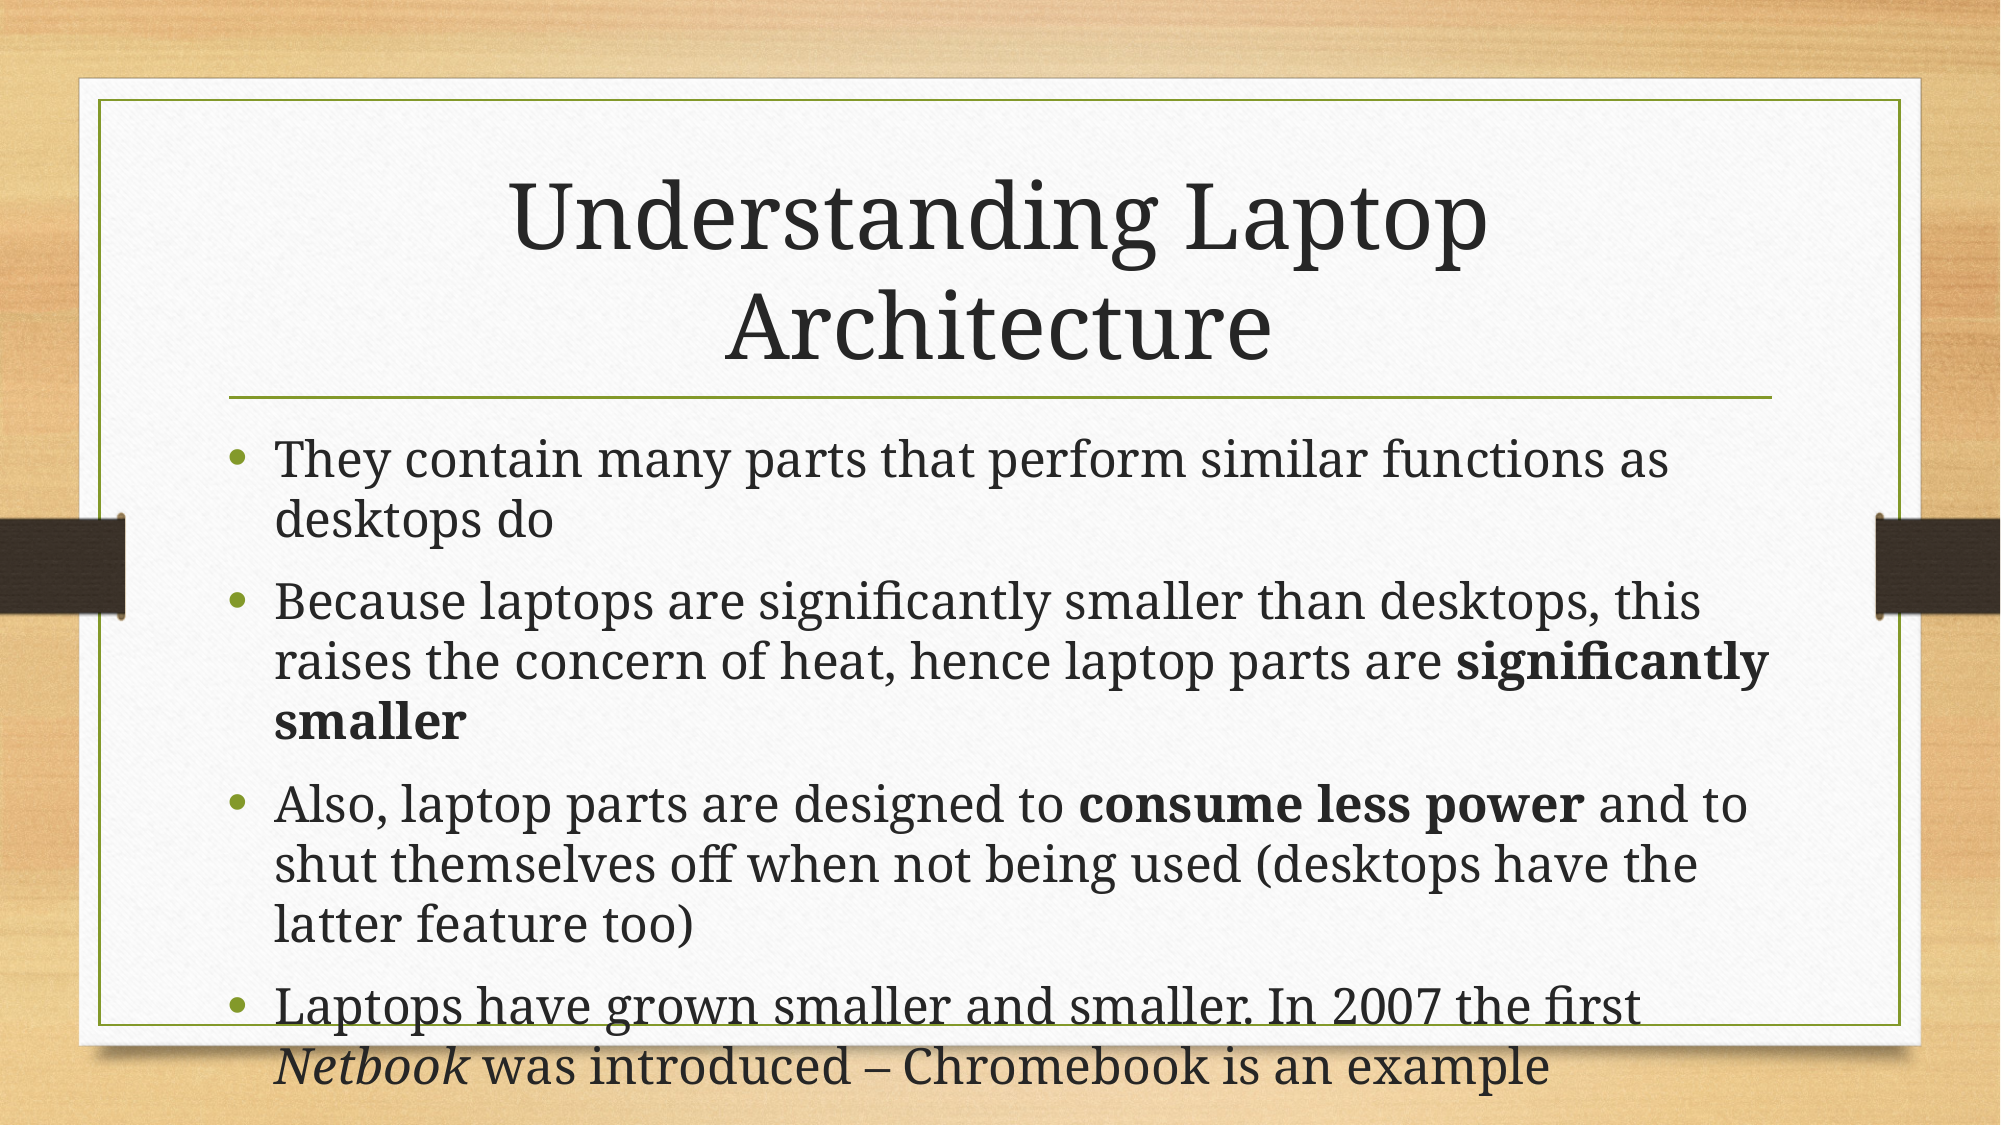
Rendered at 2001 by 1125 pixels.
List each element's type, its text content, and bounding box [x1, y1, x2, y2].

picture [0, 0, 2001, 1125]
title Understanding Laptop Architecture [212, 161, 1788, 375]
list They contain many parts that perform similar functions as desktops do Because laptops are significantly smaller than desktops, this raises the concern of heat, hence laptop parts are significantly smaller Also, laptop parts are designed to consume less power and to shut themselves off when not being used (desktops have the latter feature too) Laptops have grown smaller and smaller. In 2007 the first Netbook was introduced – Chromebook is an example [212, 419, 1788, 964]
